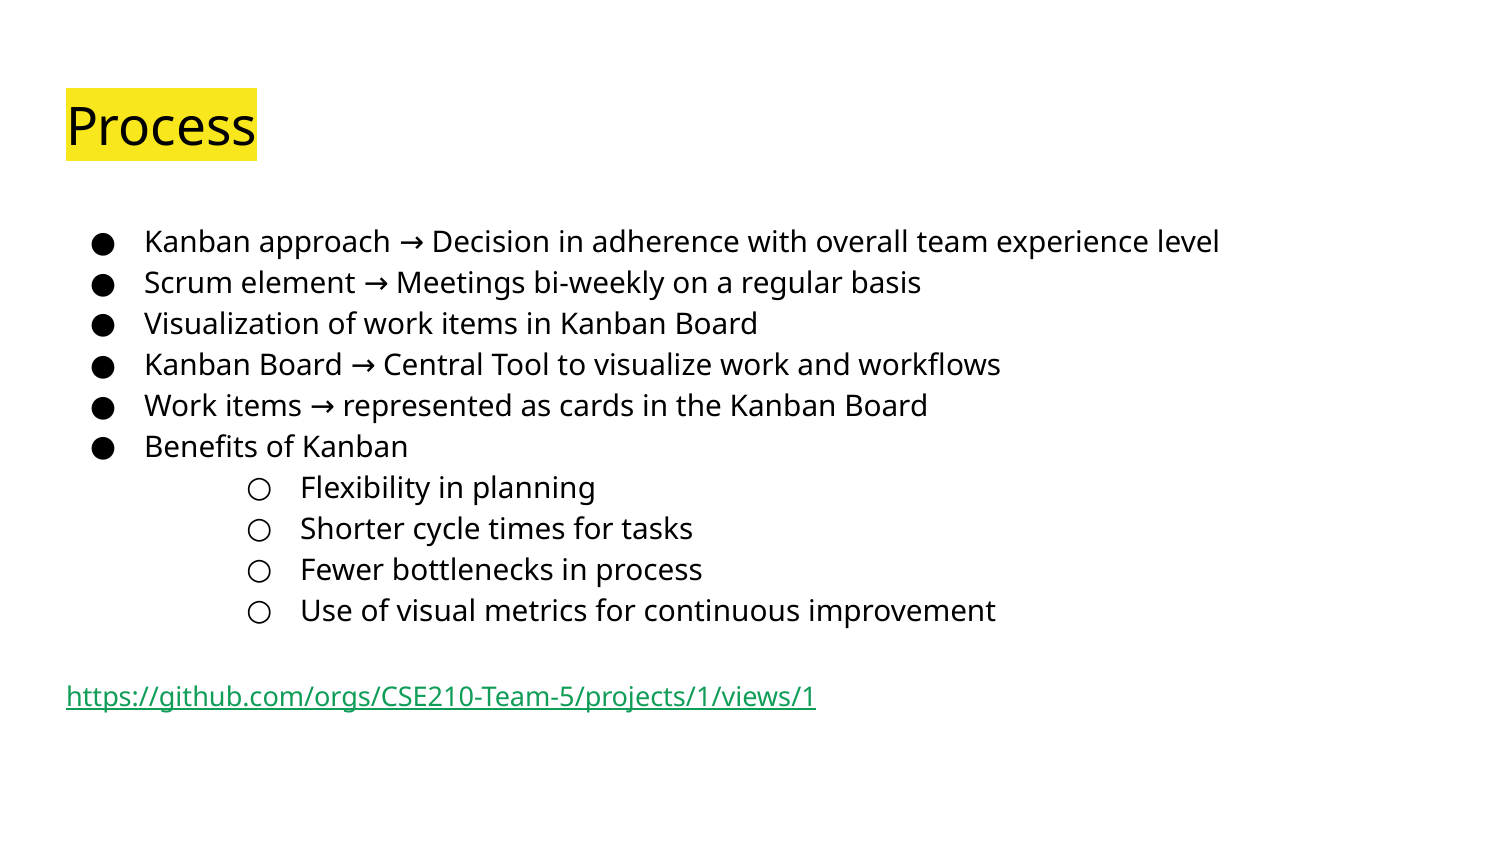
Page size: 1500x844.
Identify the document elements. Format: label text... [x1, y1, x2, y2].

list Kanban approach → Decision in adherence with overall team experience level Scrum element → Meetings bi-weekly on a regular basis Visualization of work items in Kanban Board Kanban Board → Central Tool to visualize work and workflows Work items → represented as cards in the Kanban Board Benefits of Kanban Flexibility in planning Shorter cycle times for tasks Fewer bottlenecks in process Use of visual metrics for continuous improvement https://github.com/orgs/CSE210-Team-5/projects/1/views/1 [51, 202, 1449, 750]
title Process [51, 77, 1449, 172]
